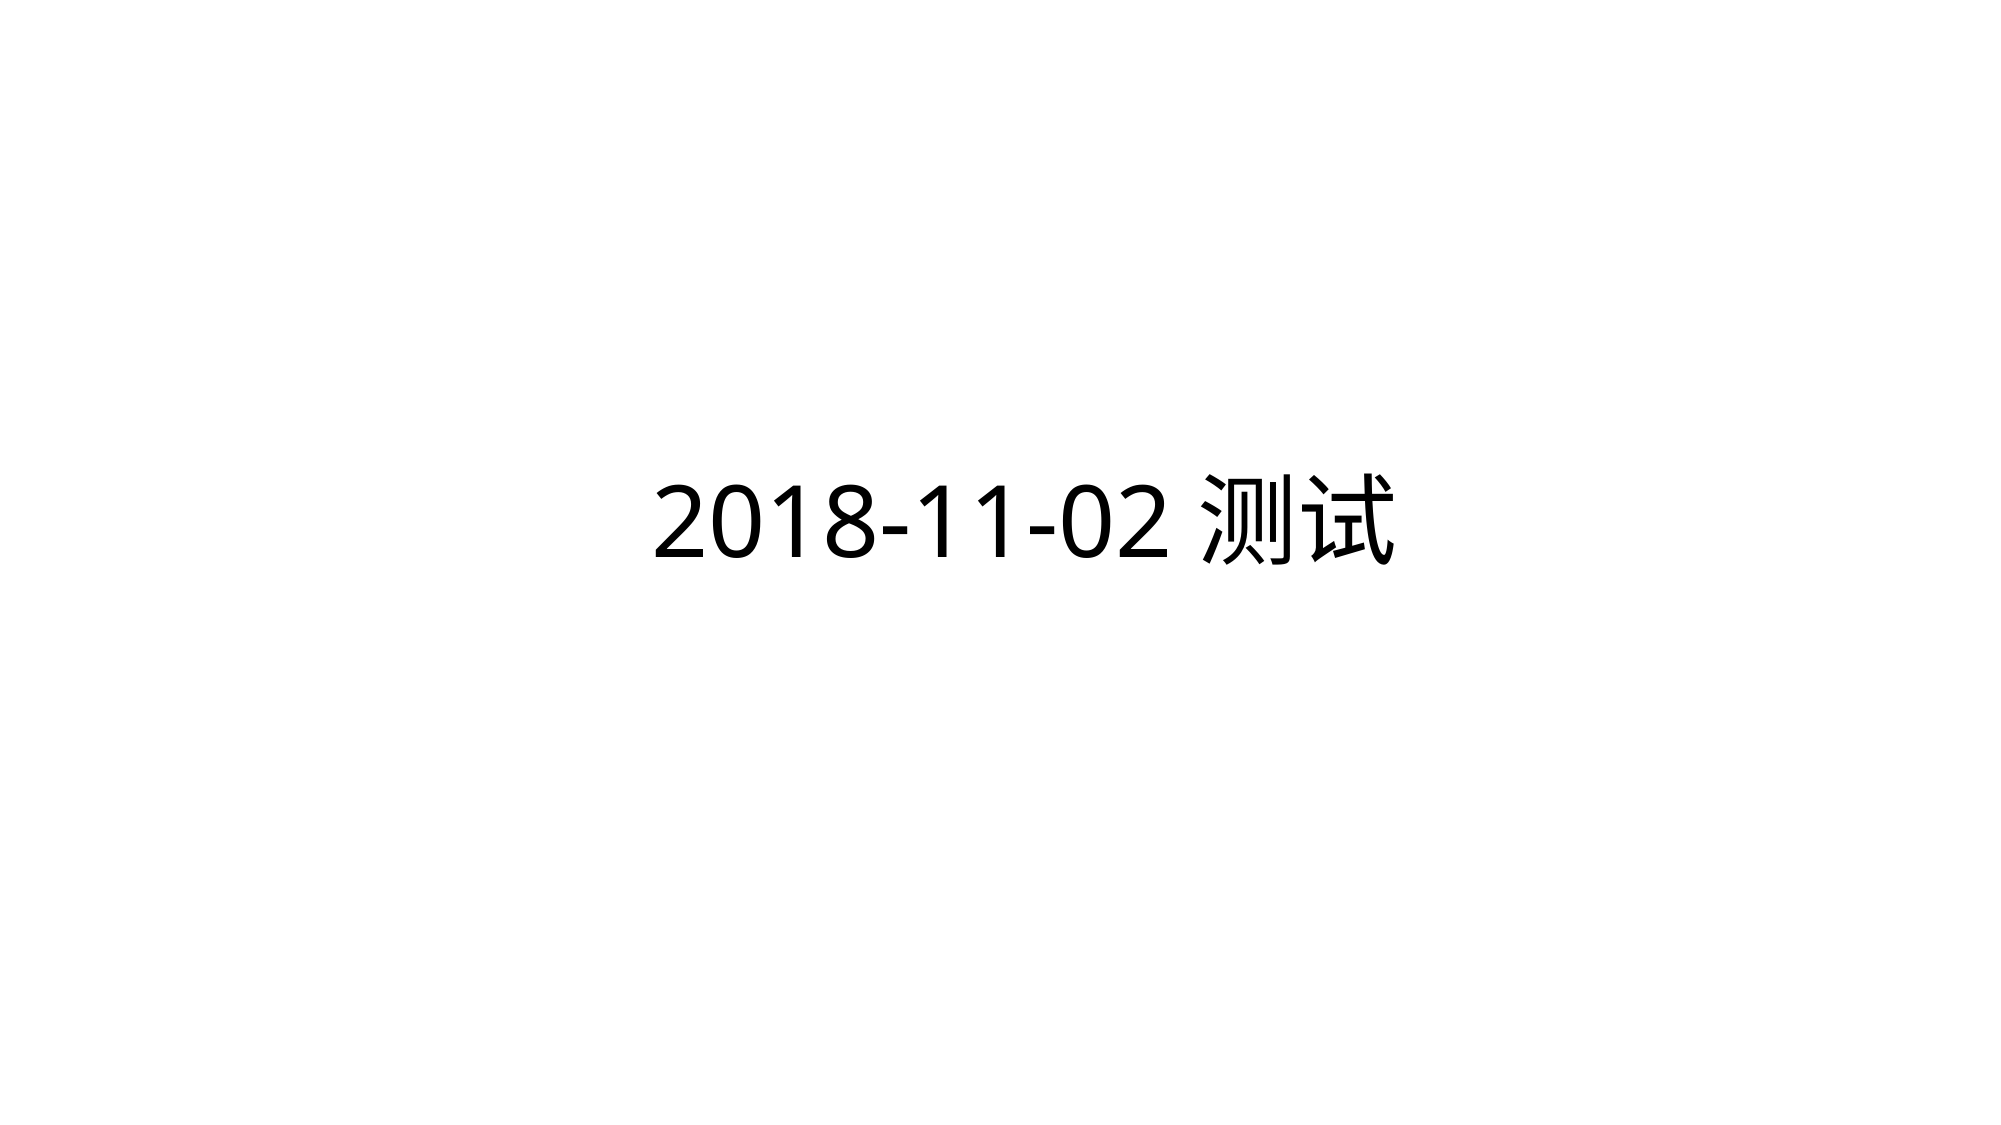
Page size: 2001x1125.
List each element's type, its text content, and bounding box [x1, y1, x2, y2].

text_box 2018-11-02测试 [636, 450, 1450, 585]
